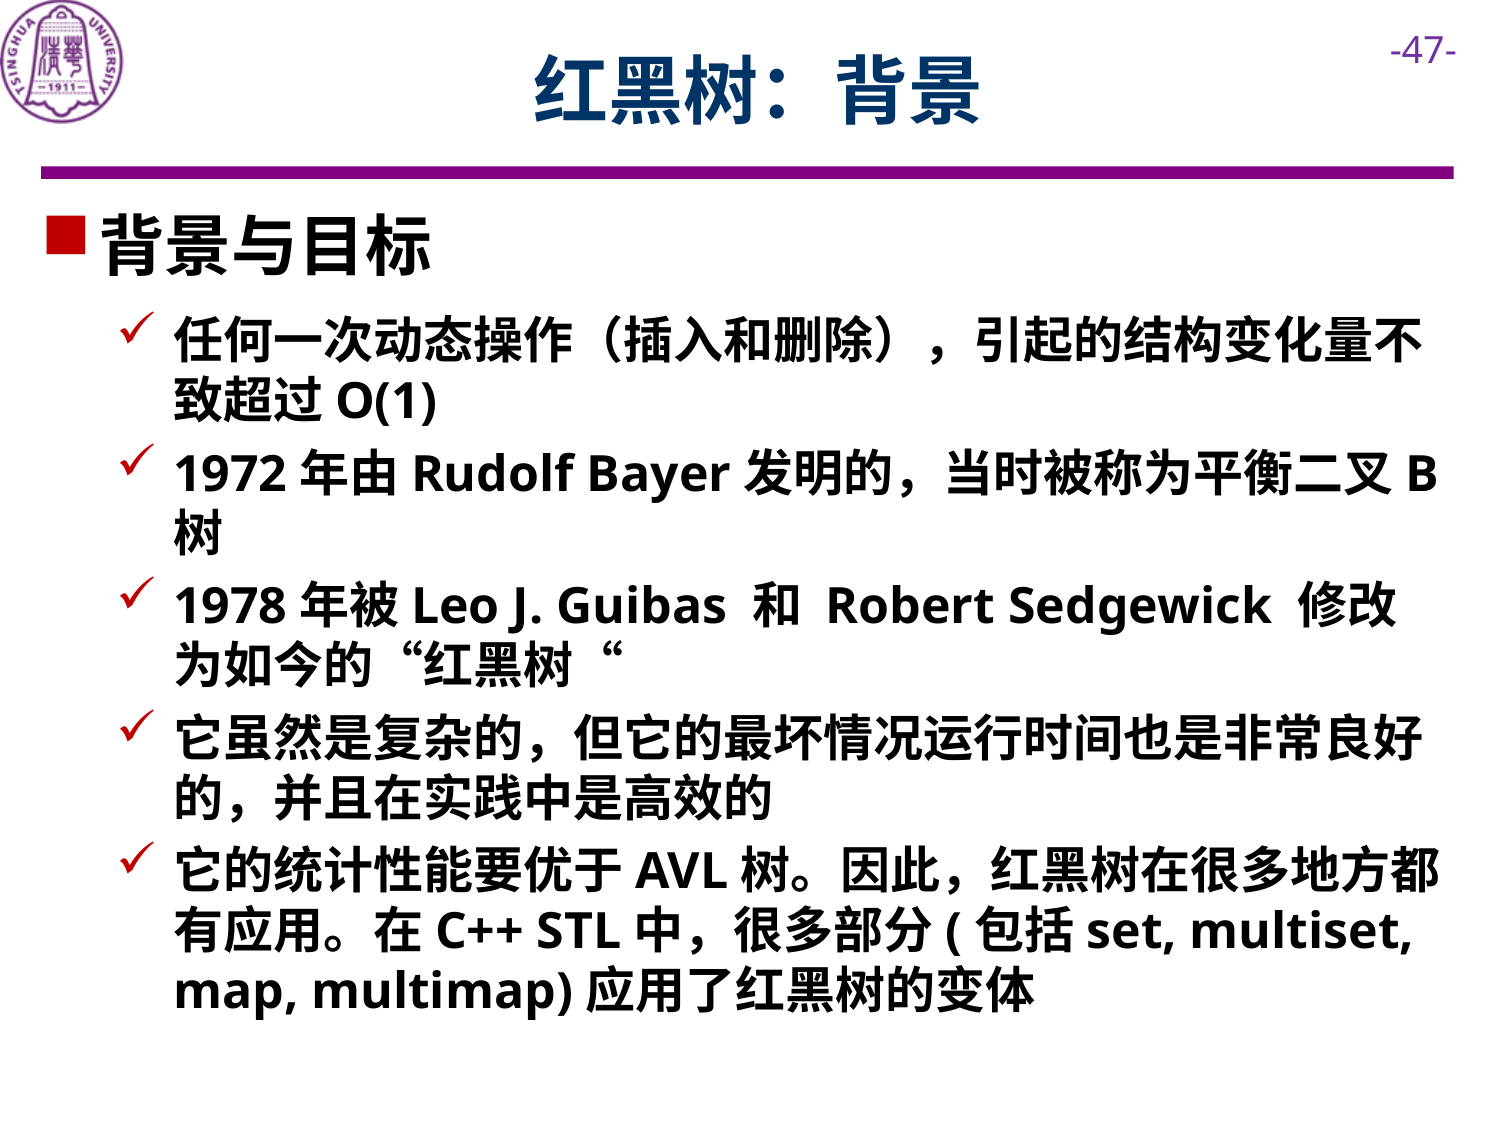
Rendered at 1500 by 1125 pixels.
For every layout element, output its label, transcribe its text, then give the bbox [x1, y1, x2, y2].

title 红黑树：背景 [135, 13, 1383, 165]
text_box 背景与目标 任何一次动态操作（插入和删除），引起的结构变化量不致超过O(1) 1972年由Rudolf Bayer发明的，当时被称为平衡二叉B树 1978年被Leo J. Guibas 和 Robert Sedgewick 修改为如今的“红黑树“ 它虽然是复杂的，但它的最坏情况运行时间也是非常良好的，并且在实践中是高效的 它的统计性能要优于AVL树。因此，红黑树在很多地方都有应用。在C++ STL中，很多部分(包括set, multiset, map, multimap)应用了红黑树的变体 [27, 196, 1457, 1027]
picture [0, 0, 124, 124]
